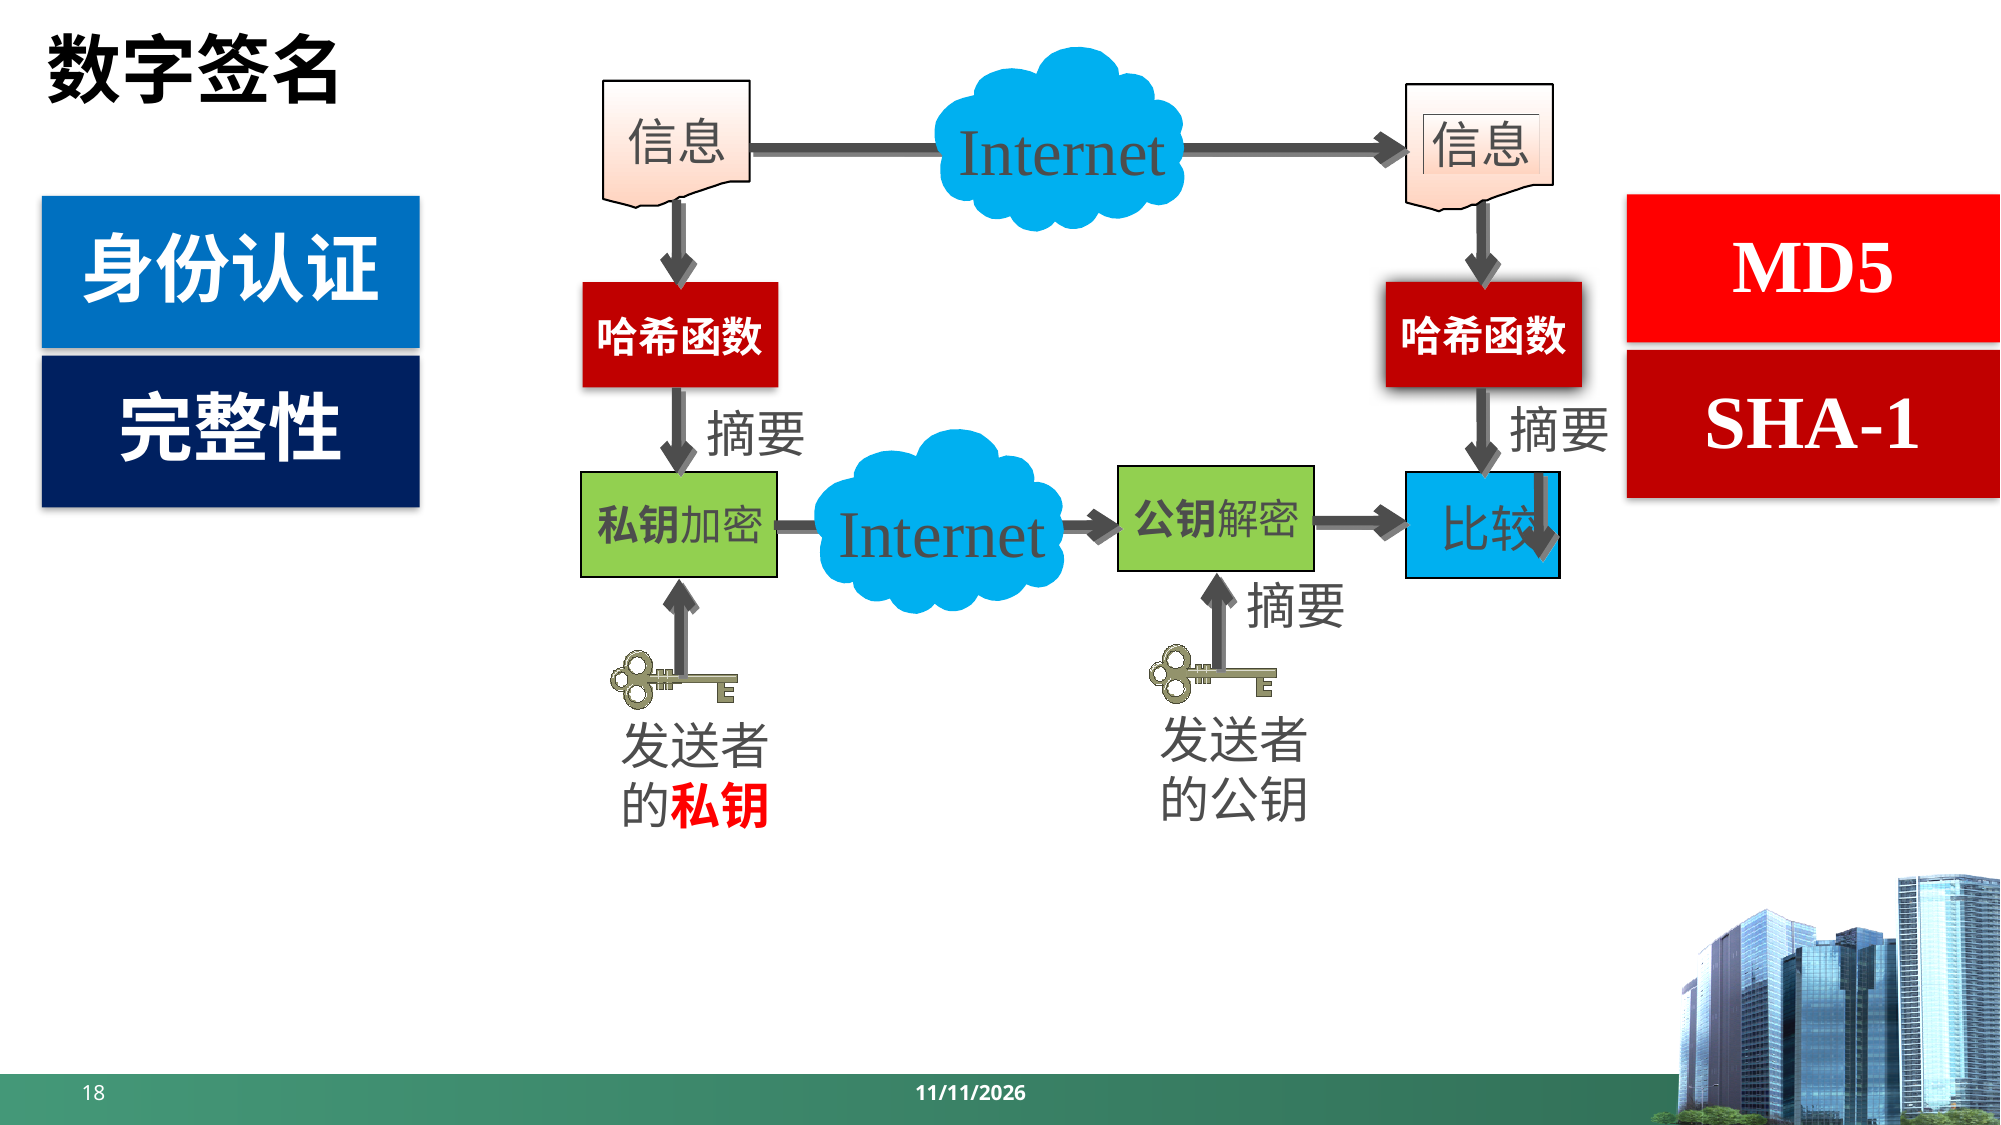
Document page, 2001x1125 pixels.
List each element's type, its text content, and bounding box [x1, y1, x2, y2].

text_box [1626, 194, 2000, 499]
title 数字签名 [31, 21, 1616, 114]
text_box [602, 80, 748, 209]
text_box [41, 195, 420, 508]
text_box 摘要 [1559, 398, 1611, 459]
text_box 摘要 [1245, 623, 1347, 635]
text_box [582, 281, 748, 388]
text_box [580, 471, 779, 836]
slide_number 18 [66, 1072, 184, 1113]
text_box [1559, 281, 1583, 388]
text_box 摘要 [706, 402, 748, 463]
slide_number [900, 1072, 1367, 1113]
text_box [1148, 644, 1311, 831]
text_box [753, 46, 1554, 615]
